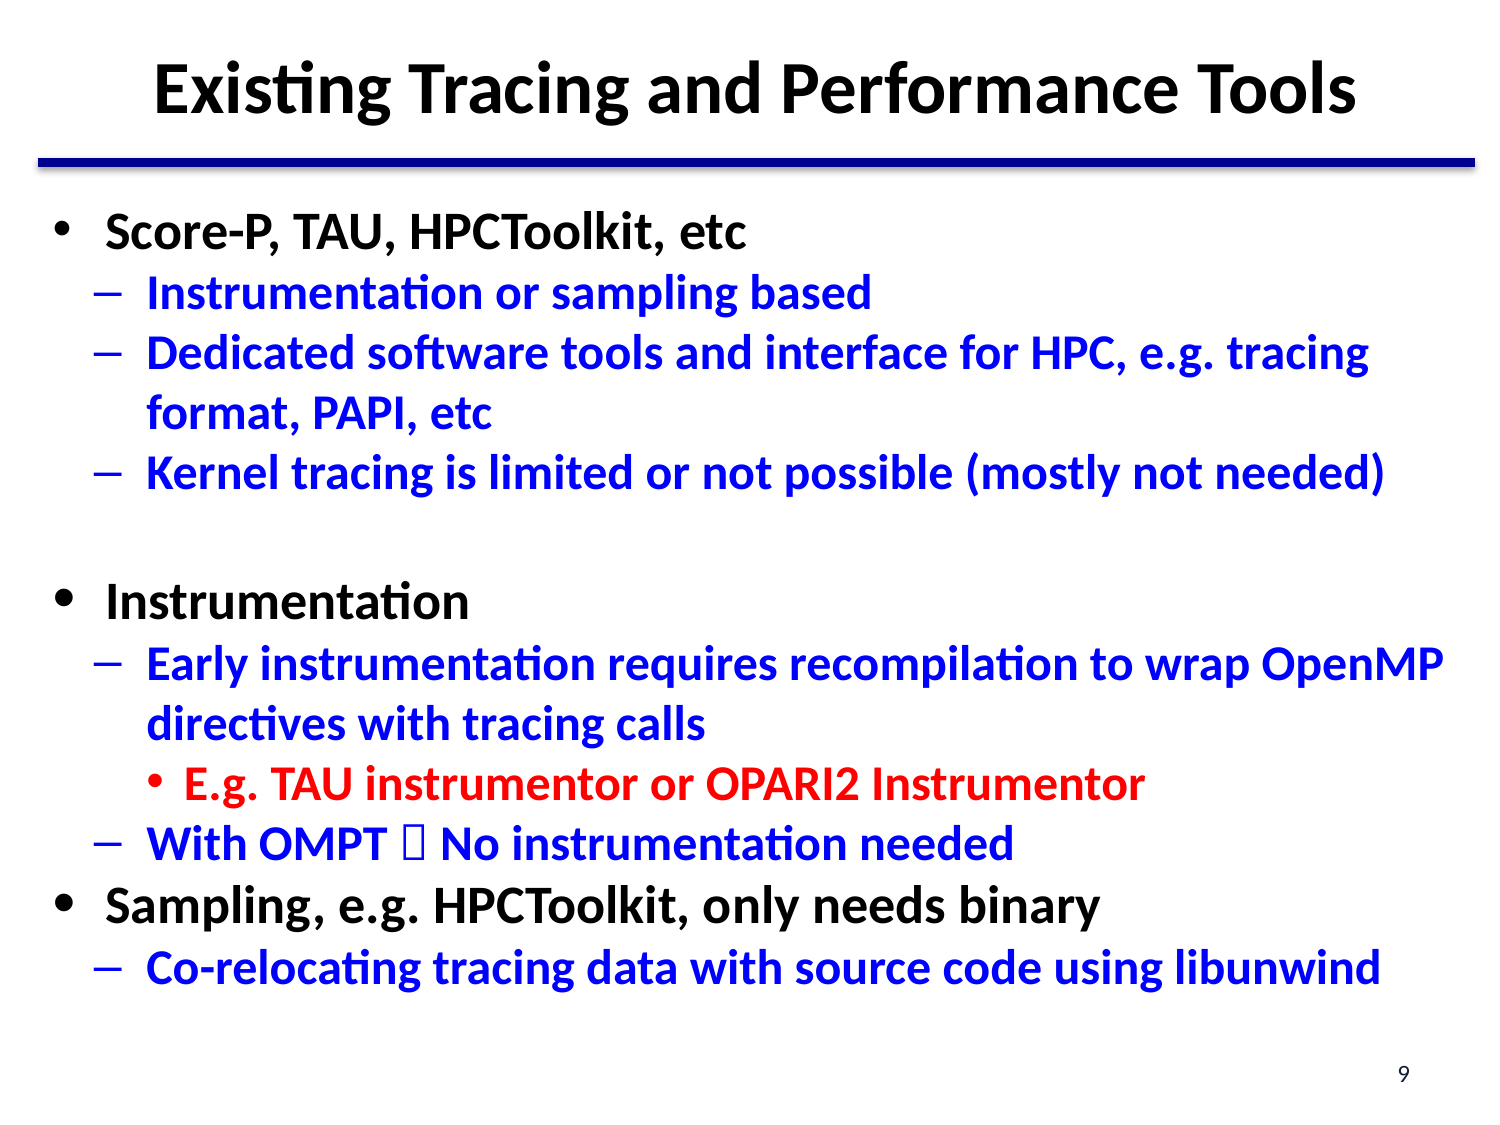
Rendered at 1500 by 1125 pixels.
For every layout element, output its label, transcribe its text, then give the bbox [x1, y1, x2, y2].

list Score-P, TAU, HPCToolkit, etc Instrumentation or sampling based Dedicated software tools and interface for HPC, e.g. tracing format, PAPI, etc Kernel tracing is limited or not possible (mostly not needed) Instrumentation Early instrumentation requires recompilation to wrap OpenMP directives with tracing calls E.g. TAU instrumentor or OPARI2 Instrumentor With OMPT  No instrumentation needed Sampling, e.g. HPCToolkit, only needs binary Co-relocating tracing data with source code using libunwind [37, 187, 1475, 1043]
title Existing Tracing and Performance Tools [37, 24, 1475, 143]
slide_number 9 [1074, 1042, 1425, 1103]
